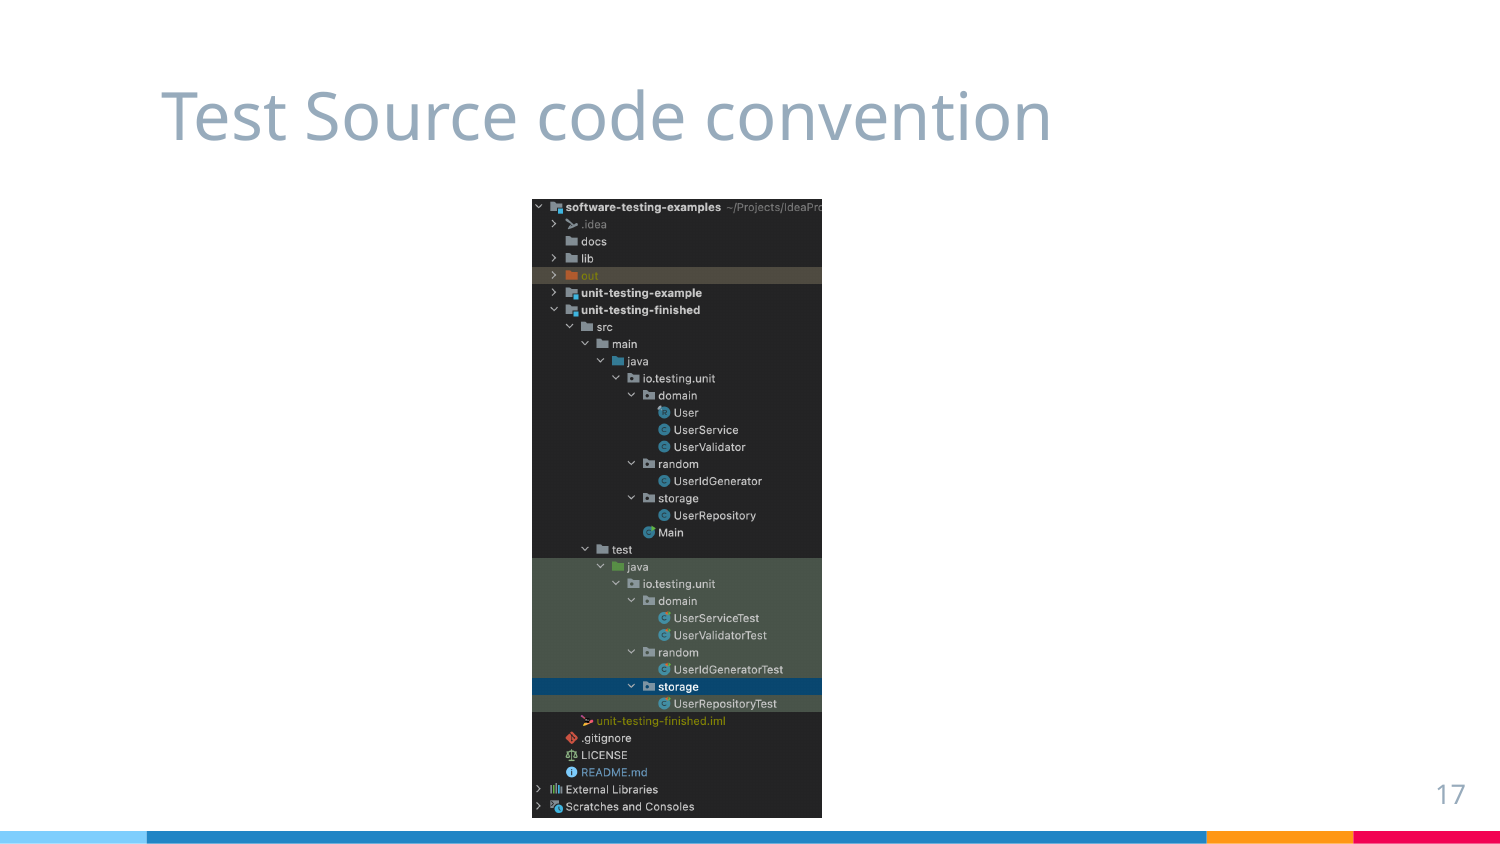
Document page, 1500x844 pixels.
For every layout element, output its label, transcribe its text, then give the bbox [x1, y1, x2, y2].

title Test Source code convention [146, 58, 1207, 200]
picture [531, 199, 822, 819]
slide_number 17 [1391, 770, 1482, 822]
